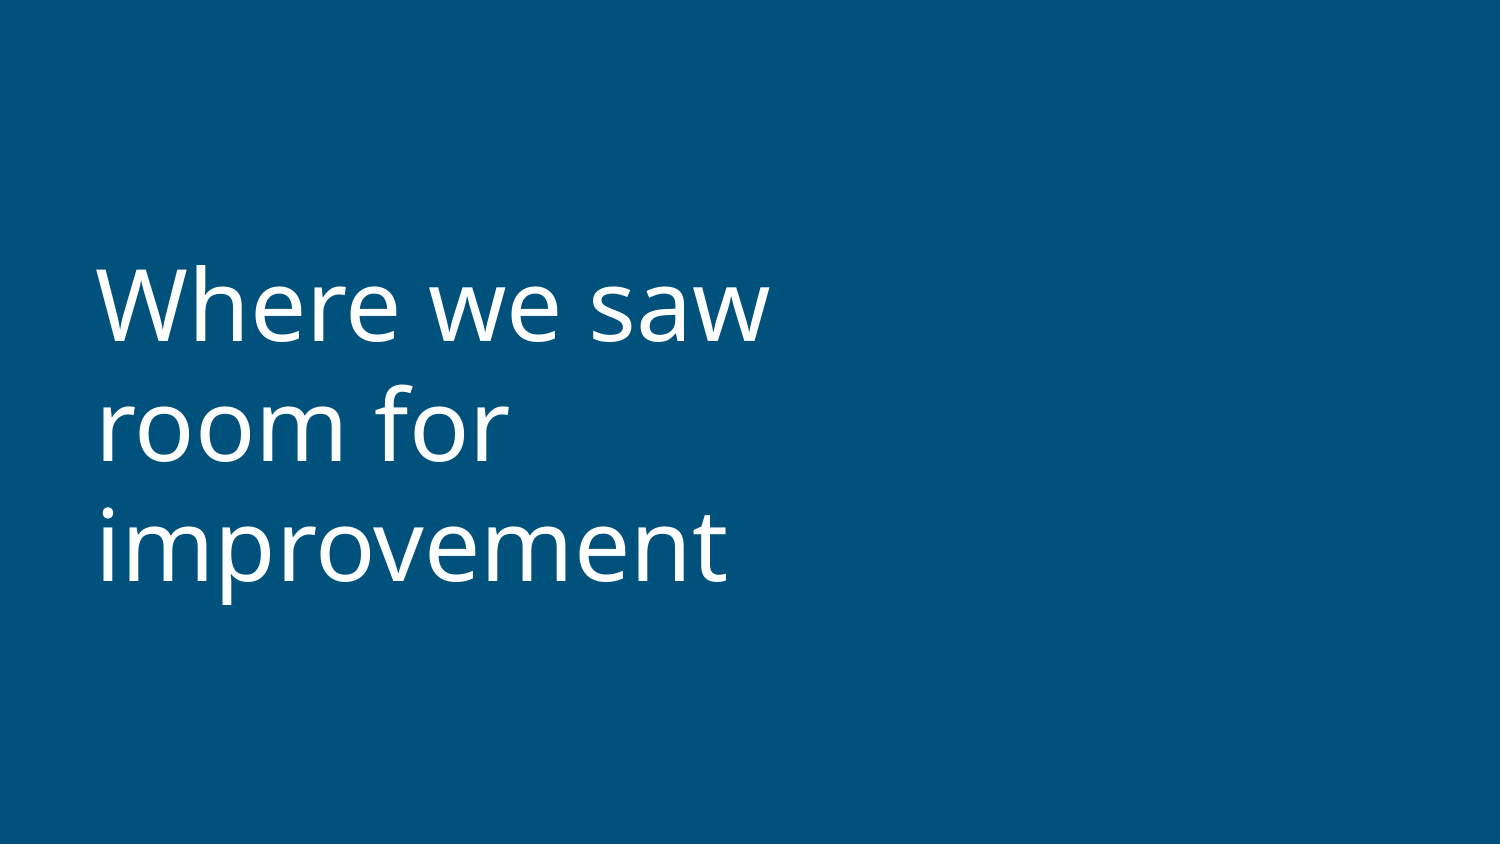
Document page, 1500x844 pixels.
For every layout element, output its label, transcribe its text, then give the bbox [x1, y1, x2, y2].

title Where we saw room for improvement [80, 86, 1003, 758]
